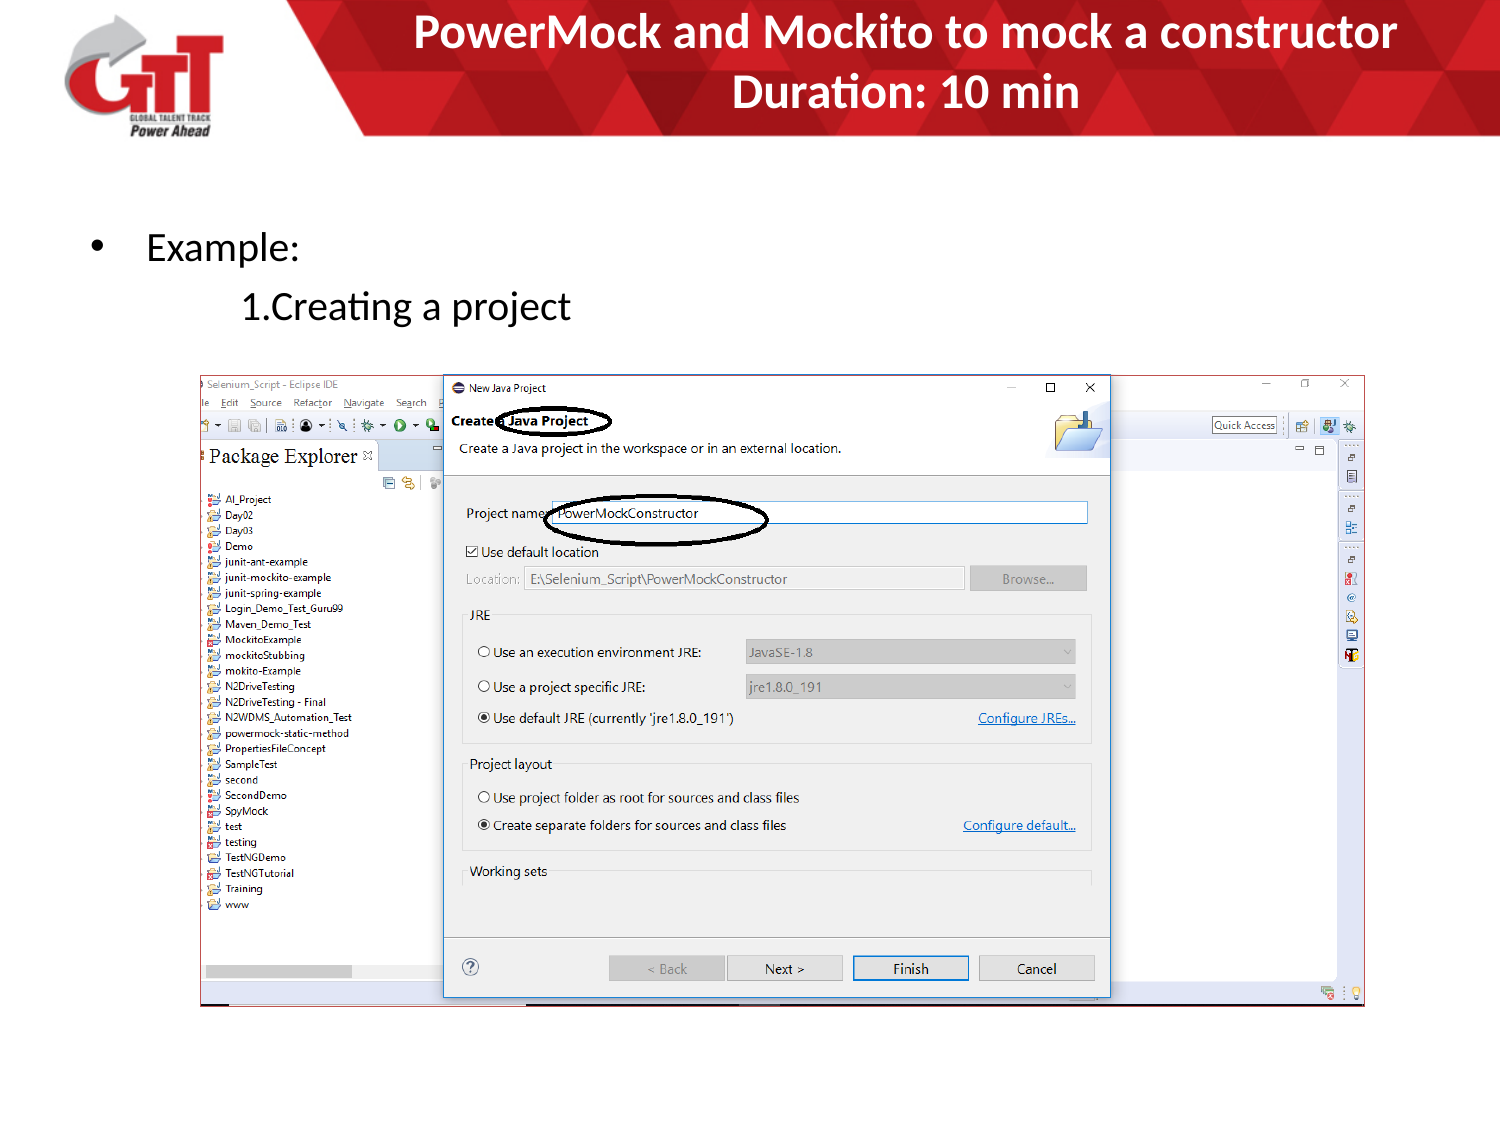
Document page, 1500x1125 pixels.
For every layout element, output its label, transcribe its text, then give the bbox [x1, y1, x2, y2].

picture [0, 0, 1500, 1125]
list Example: 1.Creating a project [75, 212, 1425, 338]
title PowerMock and Mockito to mock a constructor Duration: 10 min [337, 5, 1475, 111]
